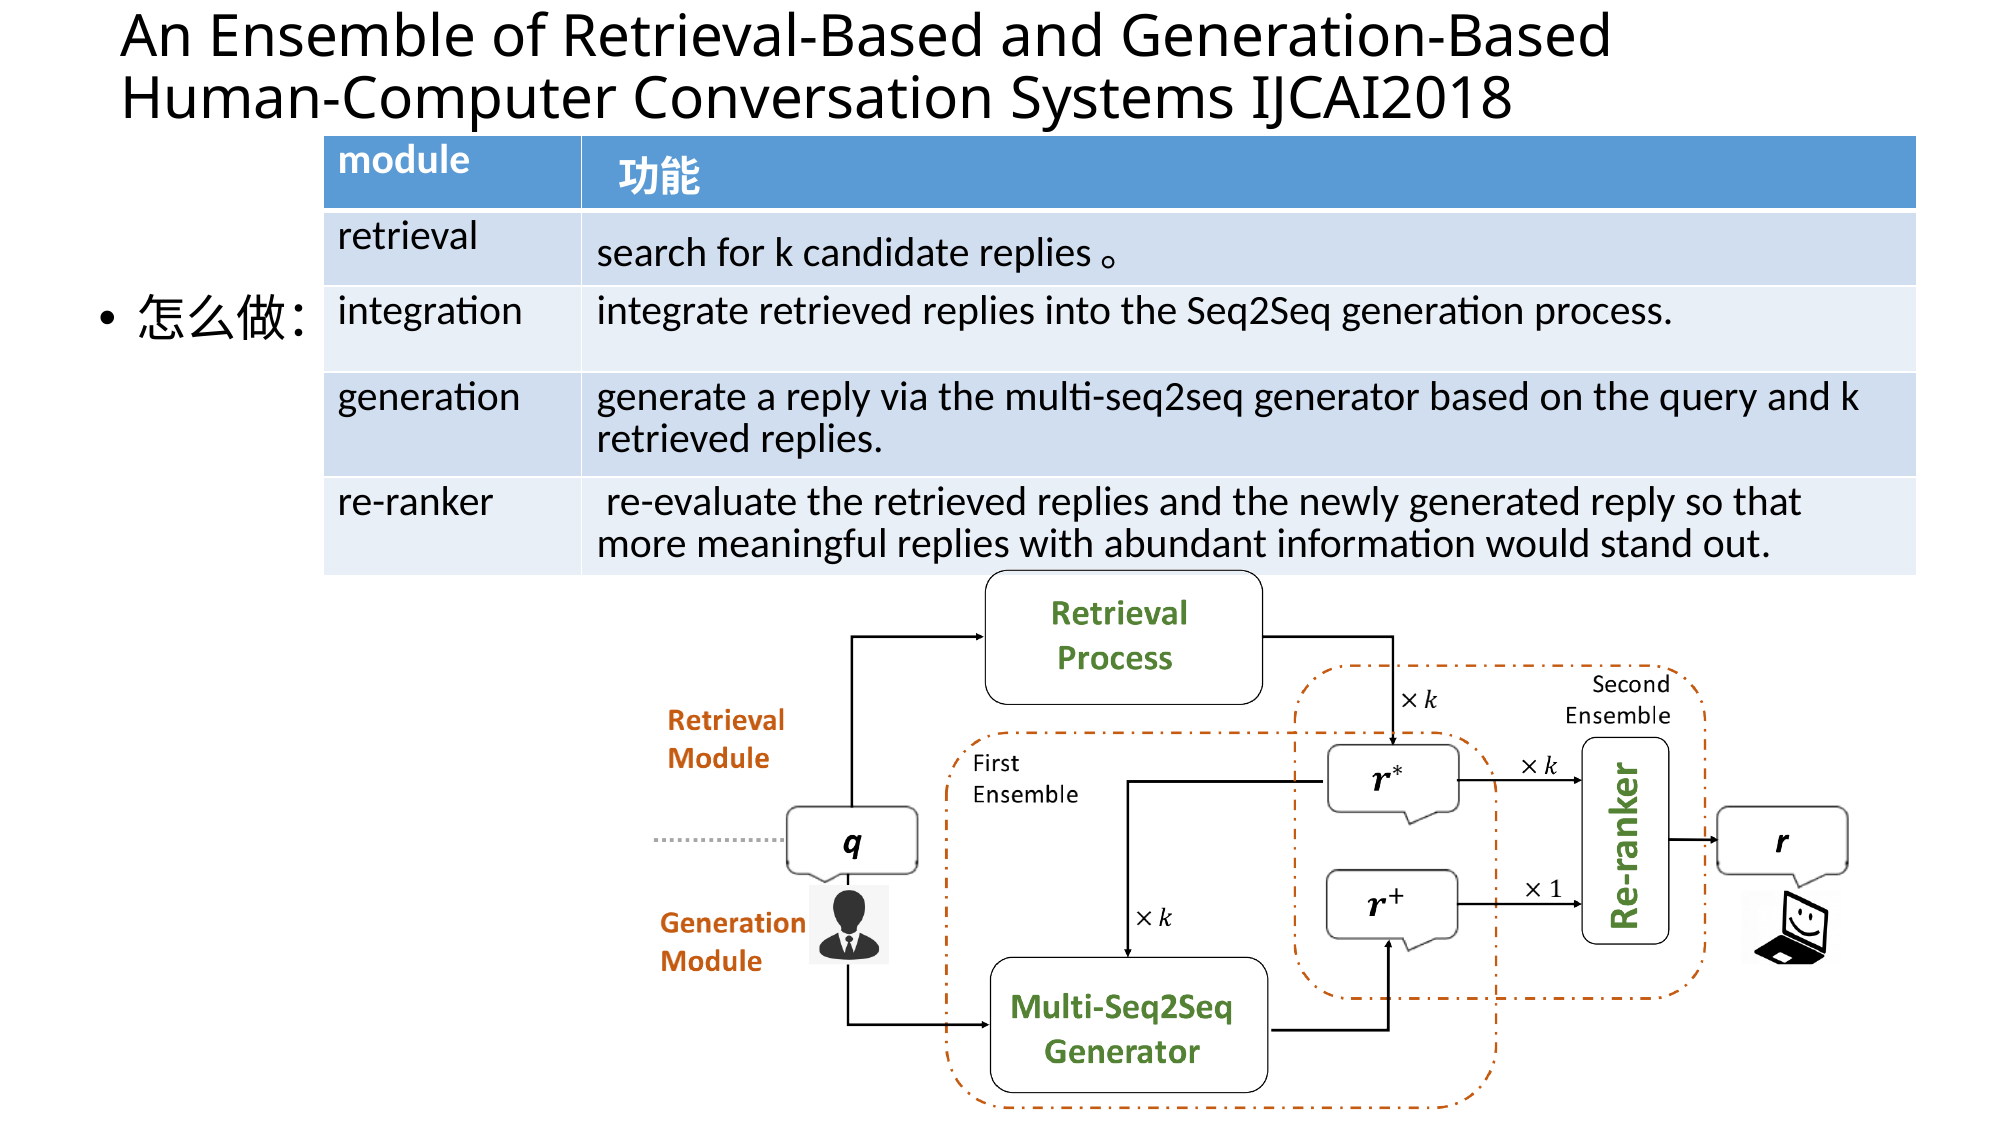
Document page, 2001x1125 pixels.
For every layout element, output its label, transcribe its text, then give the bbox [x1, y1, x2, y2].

table_cell integrate retrieved replies into the Seq2Seq generation process. [582, 287, 1916, 371]
list 怎么做： [83, 285, 588, 1000]
table_cell generate a reply via the multi-seq2seq generator based on the query and k retrieved replies. [582, 373, 1916, 476]
table_cell generation [324, 373, 581, 476]
table_cell integration [324, 287, 581, 371]
table_cell re-ranker [324, 478, 581, 575]
picture [588, 551, 1865, 1125]
table_cell retrieval [324, 213, 581, 285]
table_cell re-evaluate the retrieved replies and the newly generated reply so that more meaningful replies with abundant information would stand out. [582, 478, 1916, 575]
title An Ensemble of Retrieval-Based and Generation-Based Human-Computer Conversation Systems IJCAI2018 [105, 0, 1831, 213]
table_header 功能 [582, 136, 1916, 208]
table_header module [324, 136, 581, 208]
table_cell search for k candidate replies。 [582, 213, 1916, 285]
